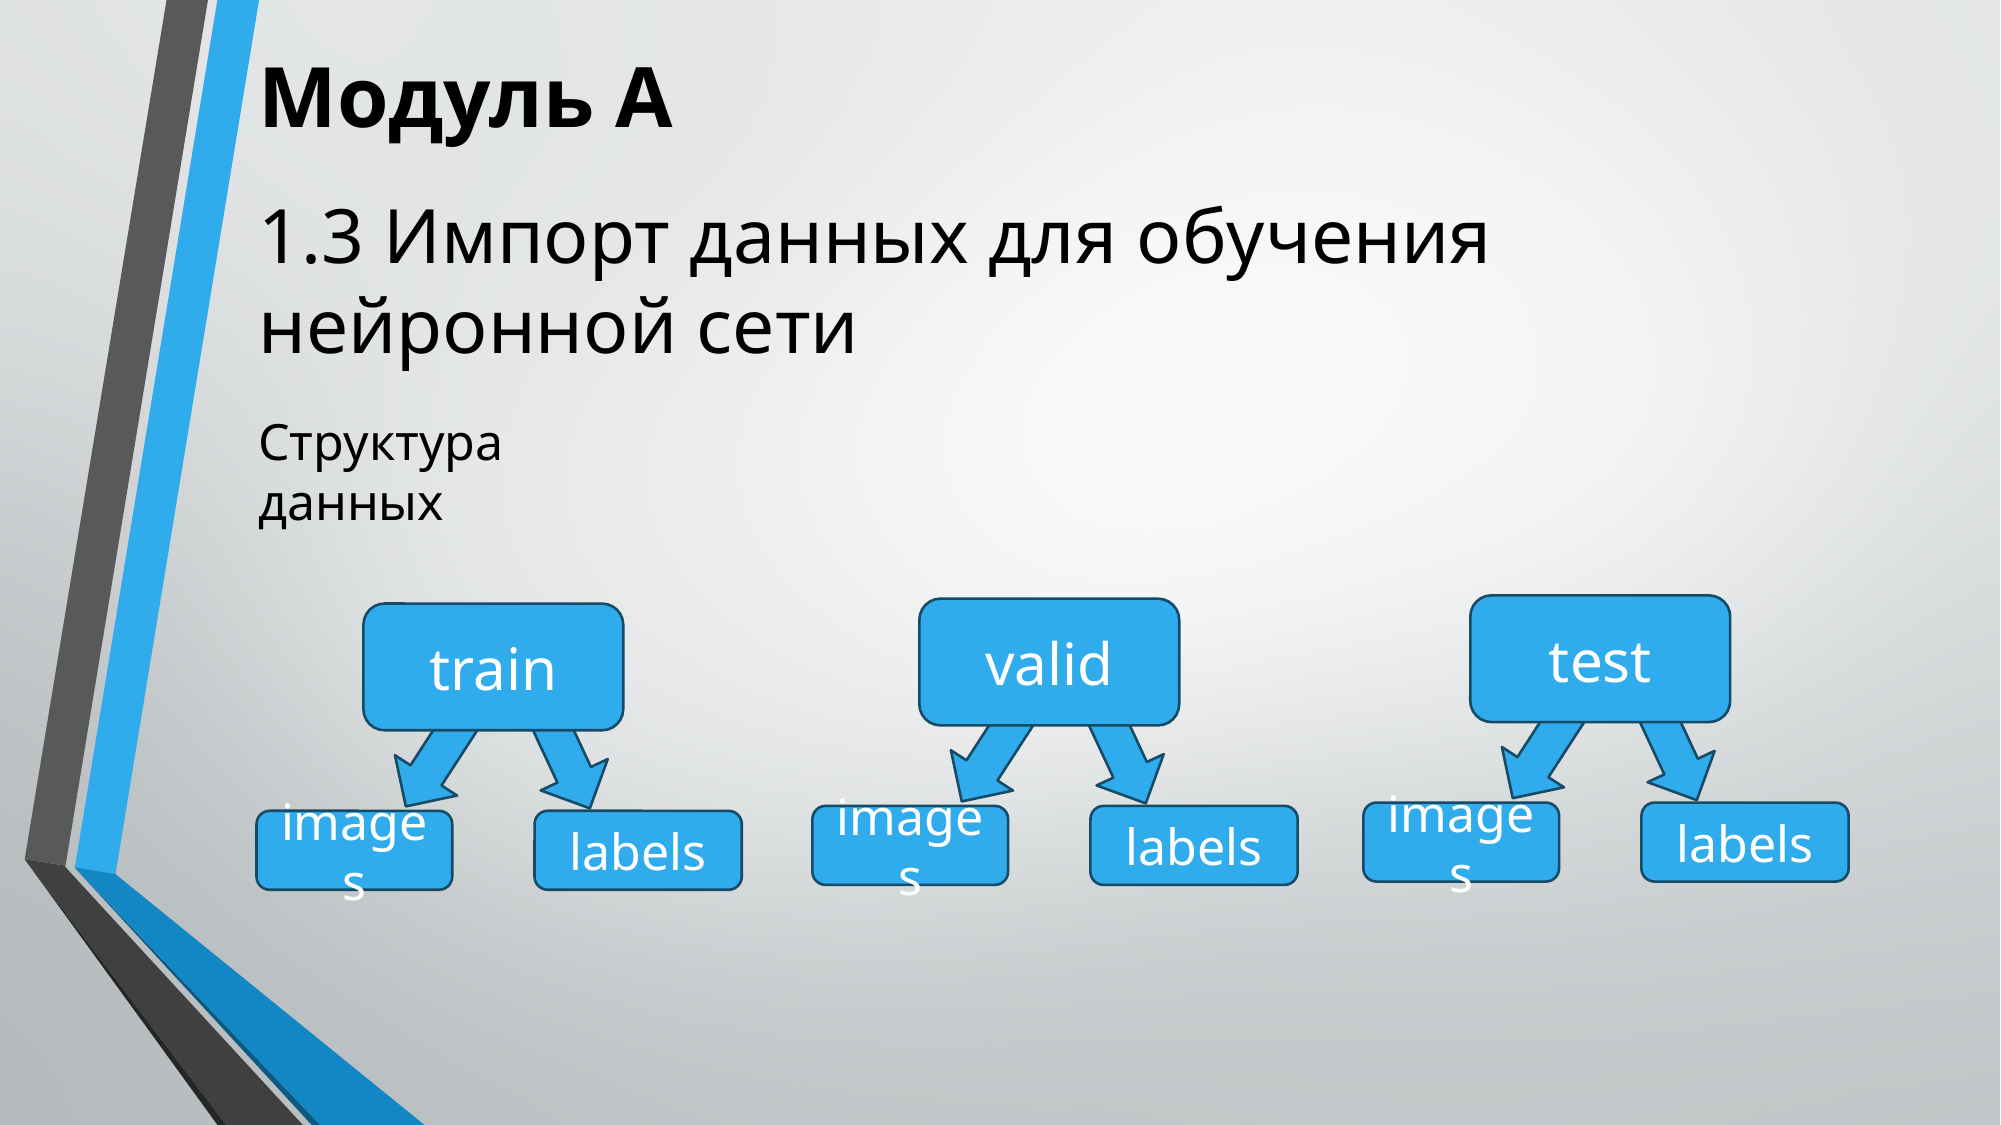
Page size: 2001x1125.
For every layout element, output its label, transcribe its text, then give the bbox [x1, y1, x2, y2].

text_box [1088, 727, 1165, 804]
text_box valid [918, 597, 1181, 727]
text_box labels [533, 809, 744, 892]
text_box labels [1640, 801, 1850, 883]
text_box images [811, 804, 1010, 887]
text_box labels [1089, 804, 1299, 887]
text_box images [1362, 801, 1561, 883]
title Модуль А [243, 0, 1887, 289]
text_box images [255, 809, 454, 892]
text_box [532, 732, 609, 809]
text_box Структура данных [243, 402, 694, 538]
text_box [1500, 724, 1585, 800]
text_box train [362, 602, 625, 732]
text_box test [1468, 594, 1732, 724]
text_box [393, 732, 478, 808]
text_box [949, 727, 1034, 803]
text_box [1639, 724, 1716, 801]
text_box 1.3 Импорт данных для обучения нейронной сети [243, 181, 1615, 377]
